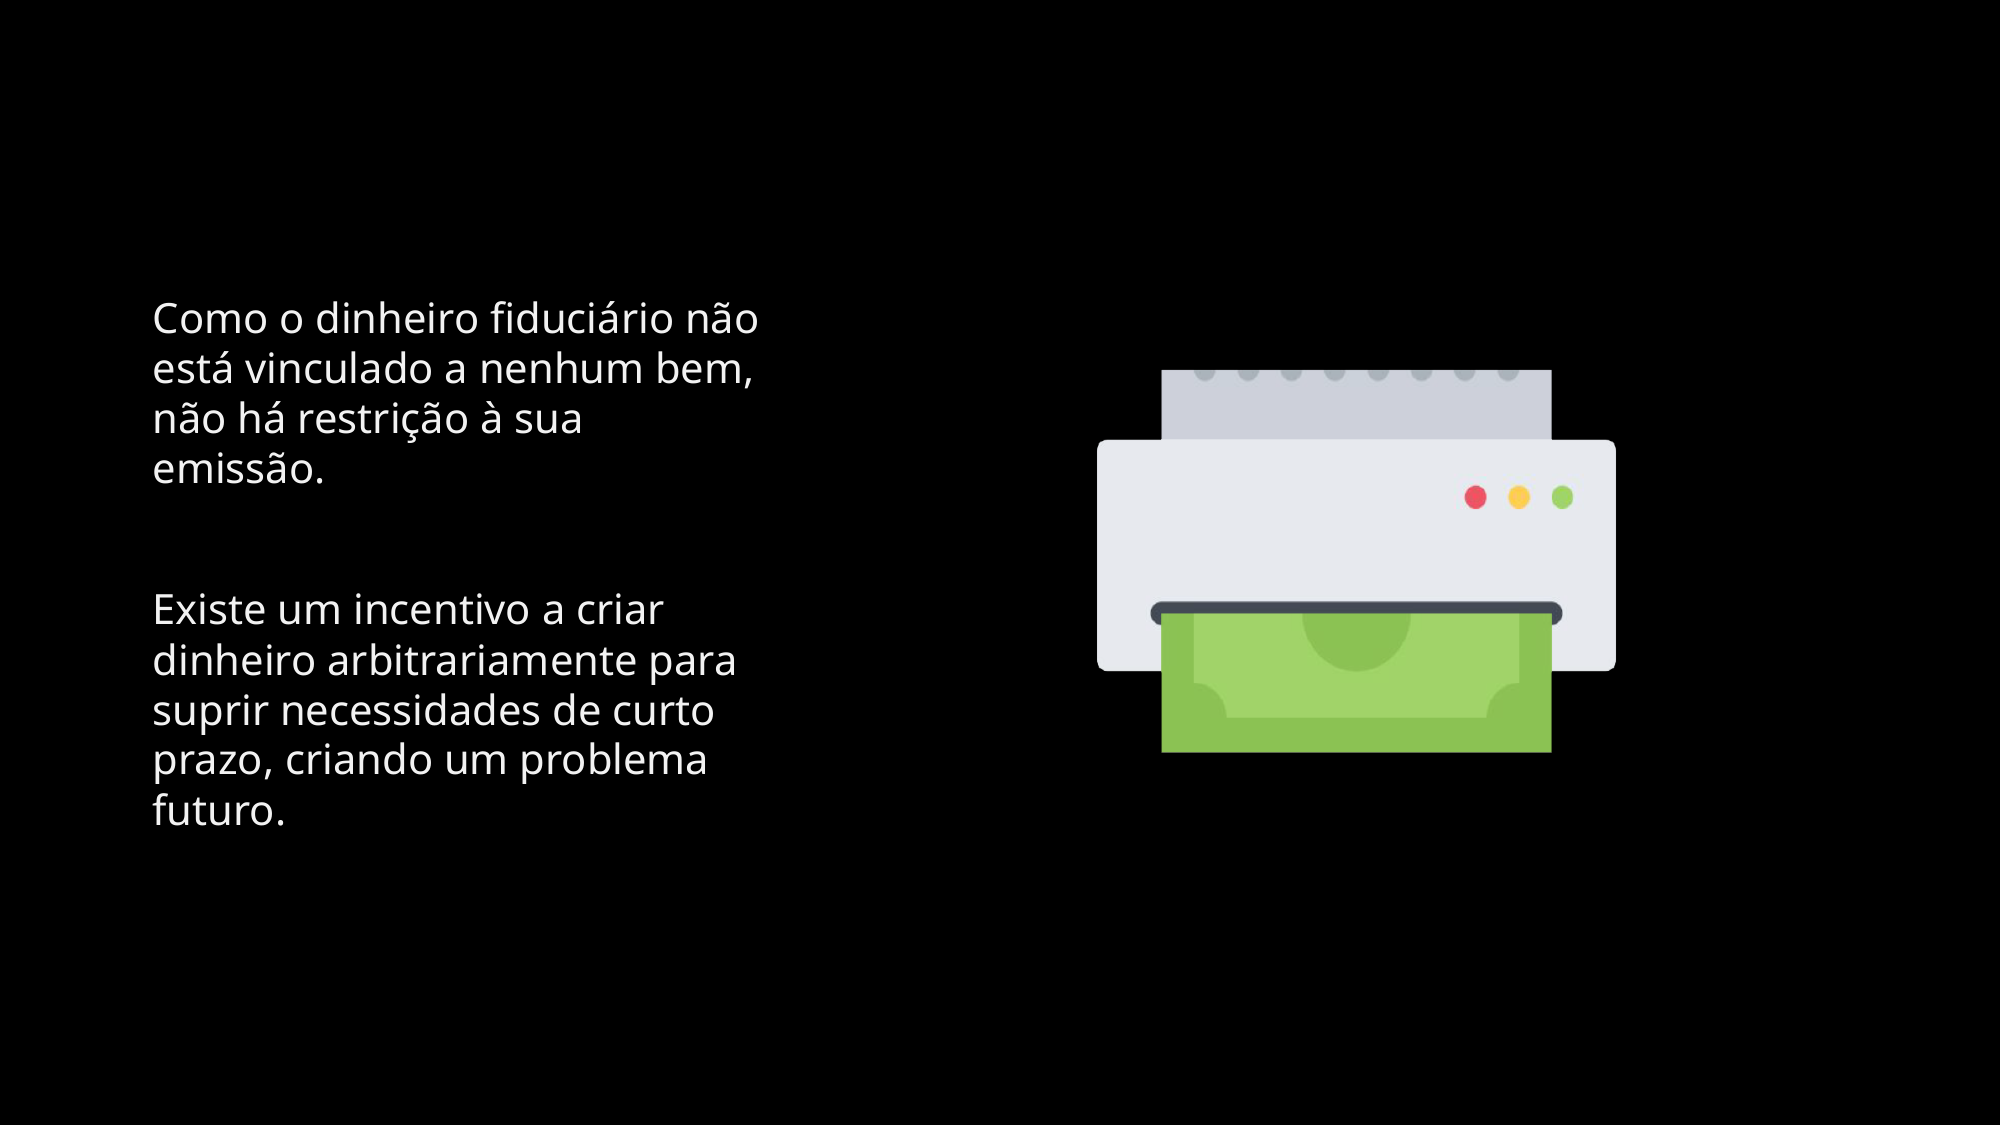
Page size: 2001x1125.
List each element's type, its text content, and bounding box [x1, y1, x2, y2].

picture [1087, 362, 1625, 763]
list Como o dinheiro fiduciário não está vinculado a nenhum bem, não há restrição à sua emissão. Existe um incentivo a criar dinheiro arbitrariamente para suprir necessidades de curto prazo, criando um problema futuro. [137, 59, 783, 1066]
